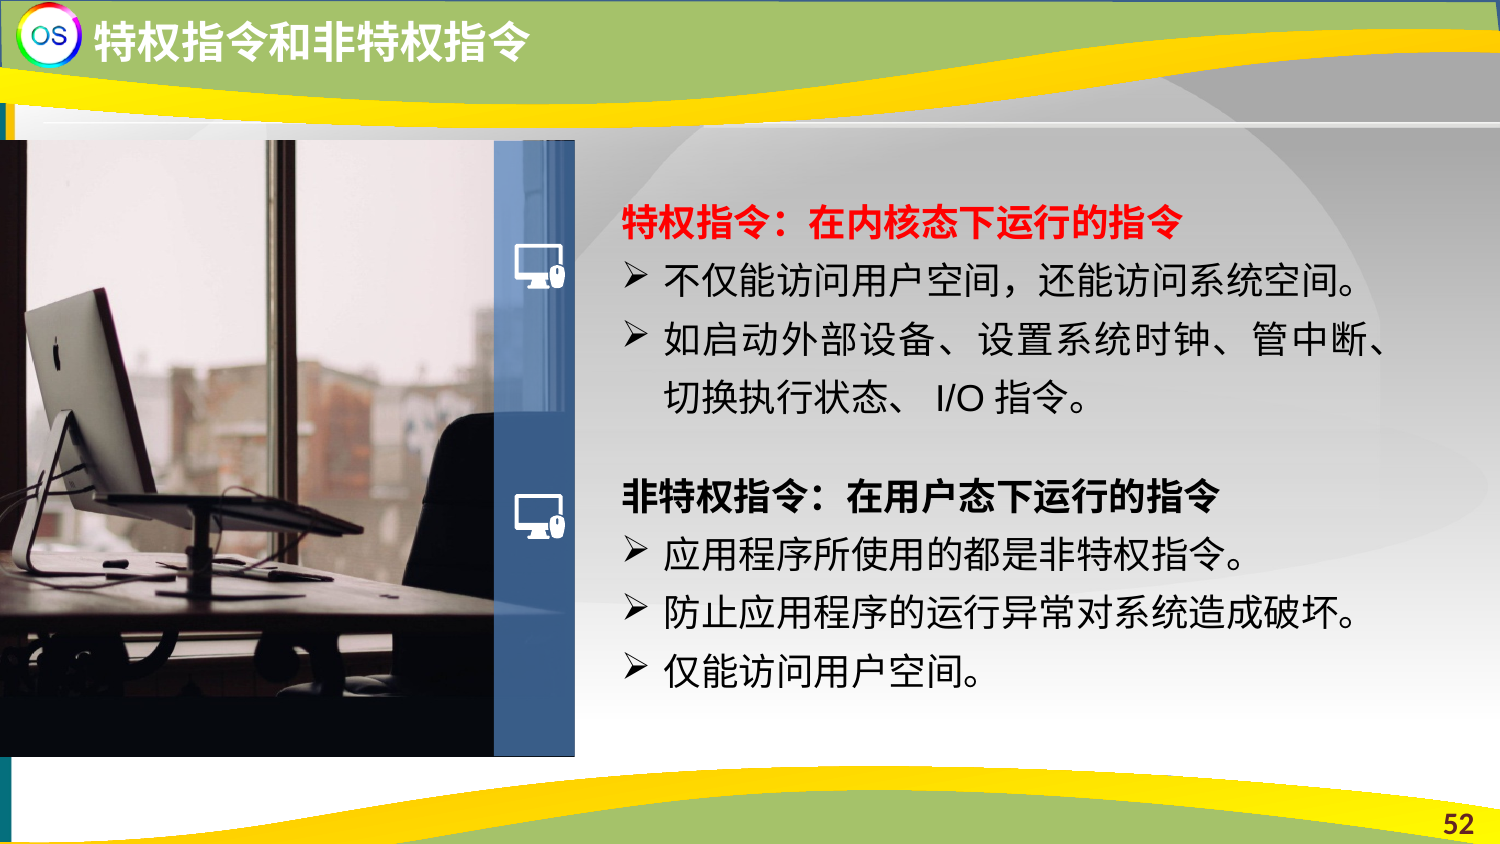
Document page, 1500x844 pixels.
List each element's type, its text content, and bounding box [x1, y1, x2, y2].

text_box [514, 467, 1466, 685]
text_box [514, 197, 1424, 408]
text_box [0, 139, 492, 758]
text_box [492, 139, 577, 758]
picture [0, 52, 1500, 842]
picture [16, 2, 82, 68]
text_box 特权指令和非特权指令 [82, 9, 947, 74]
